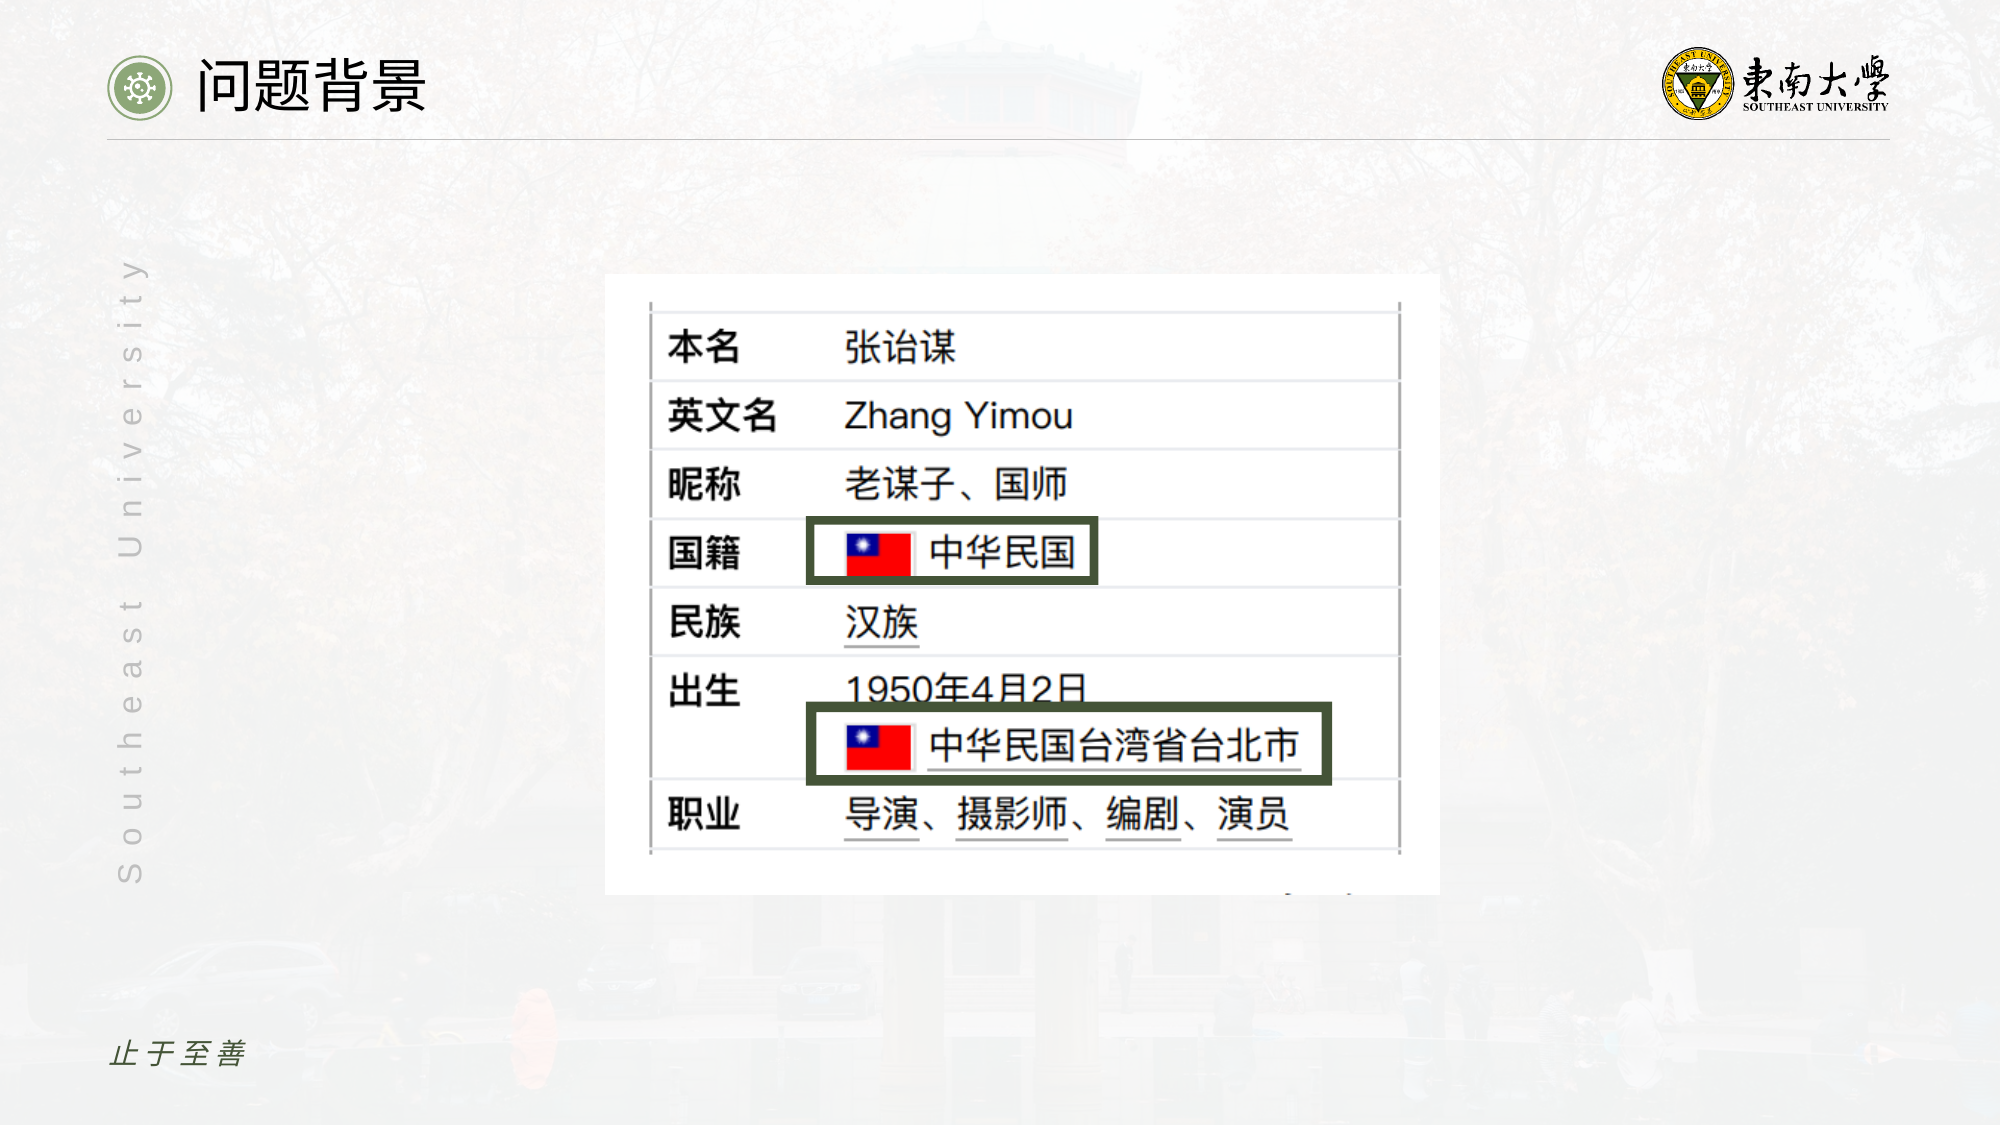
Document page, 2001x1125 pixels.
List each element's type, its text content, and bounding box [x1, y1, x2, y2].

picture [1662, 47, 1889, 120]
text_box 问题背景 [181, 42, 444, 127]
slide_number 止于至善 [108, 1022, 657, 1083]
picture [605, 274, 1440, 895]
